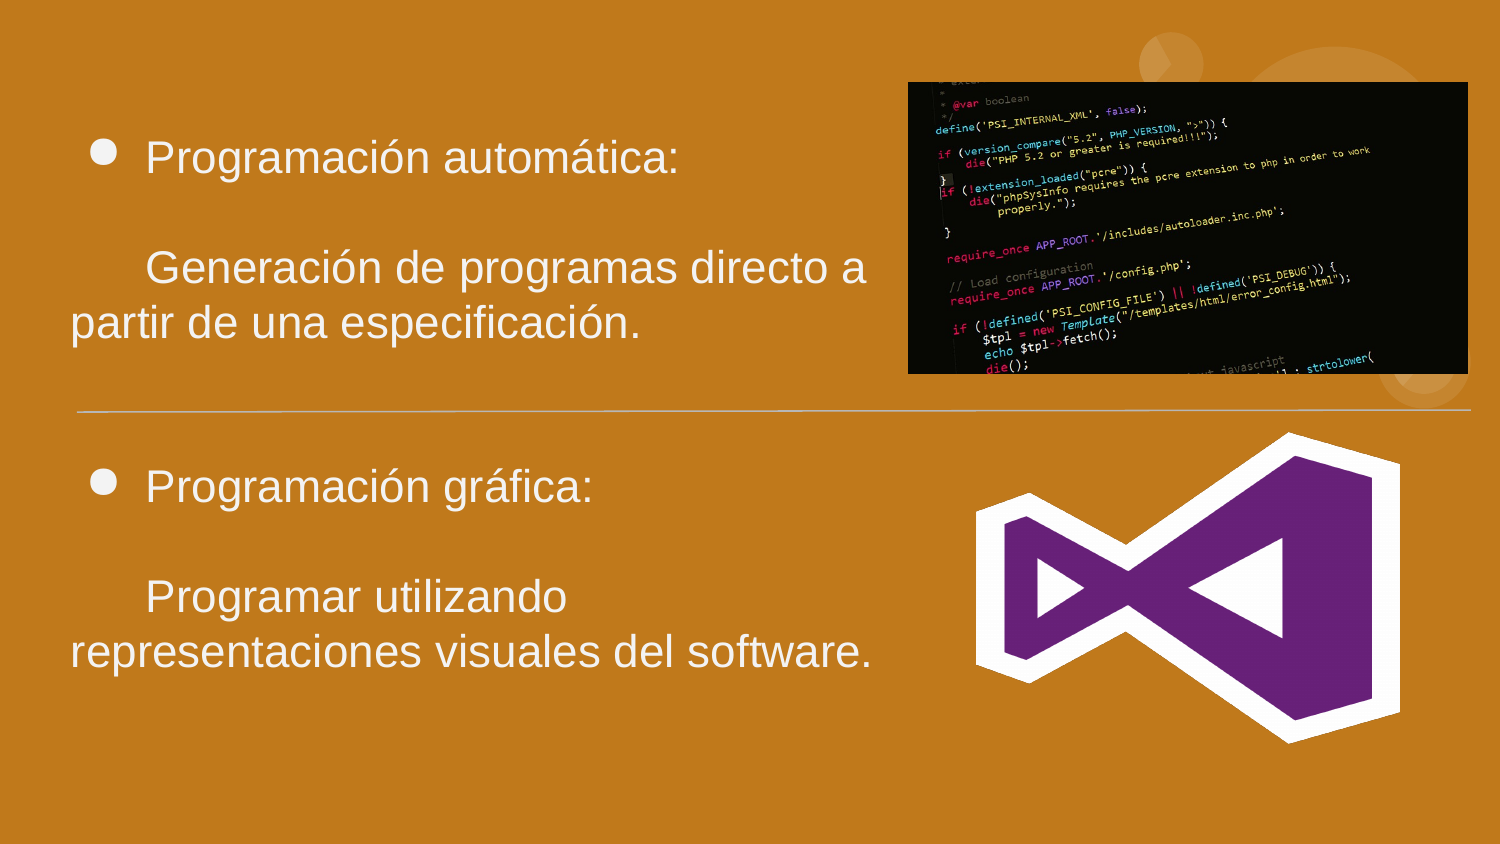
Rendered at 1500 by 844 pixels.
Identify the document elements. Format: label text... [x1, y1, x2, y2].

picture [976, 432, 1400, 744]
picture [907, 82, 1469, 375]
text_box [76, 409, 1472, 413]
text_box Programación automática: Generación de programas directo a partir de una especificación. Programación gráfica: Programar utilizando representaciones visuales del software. [55, 112, 902, 159]
